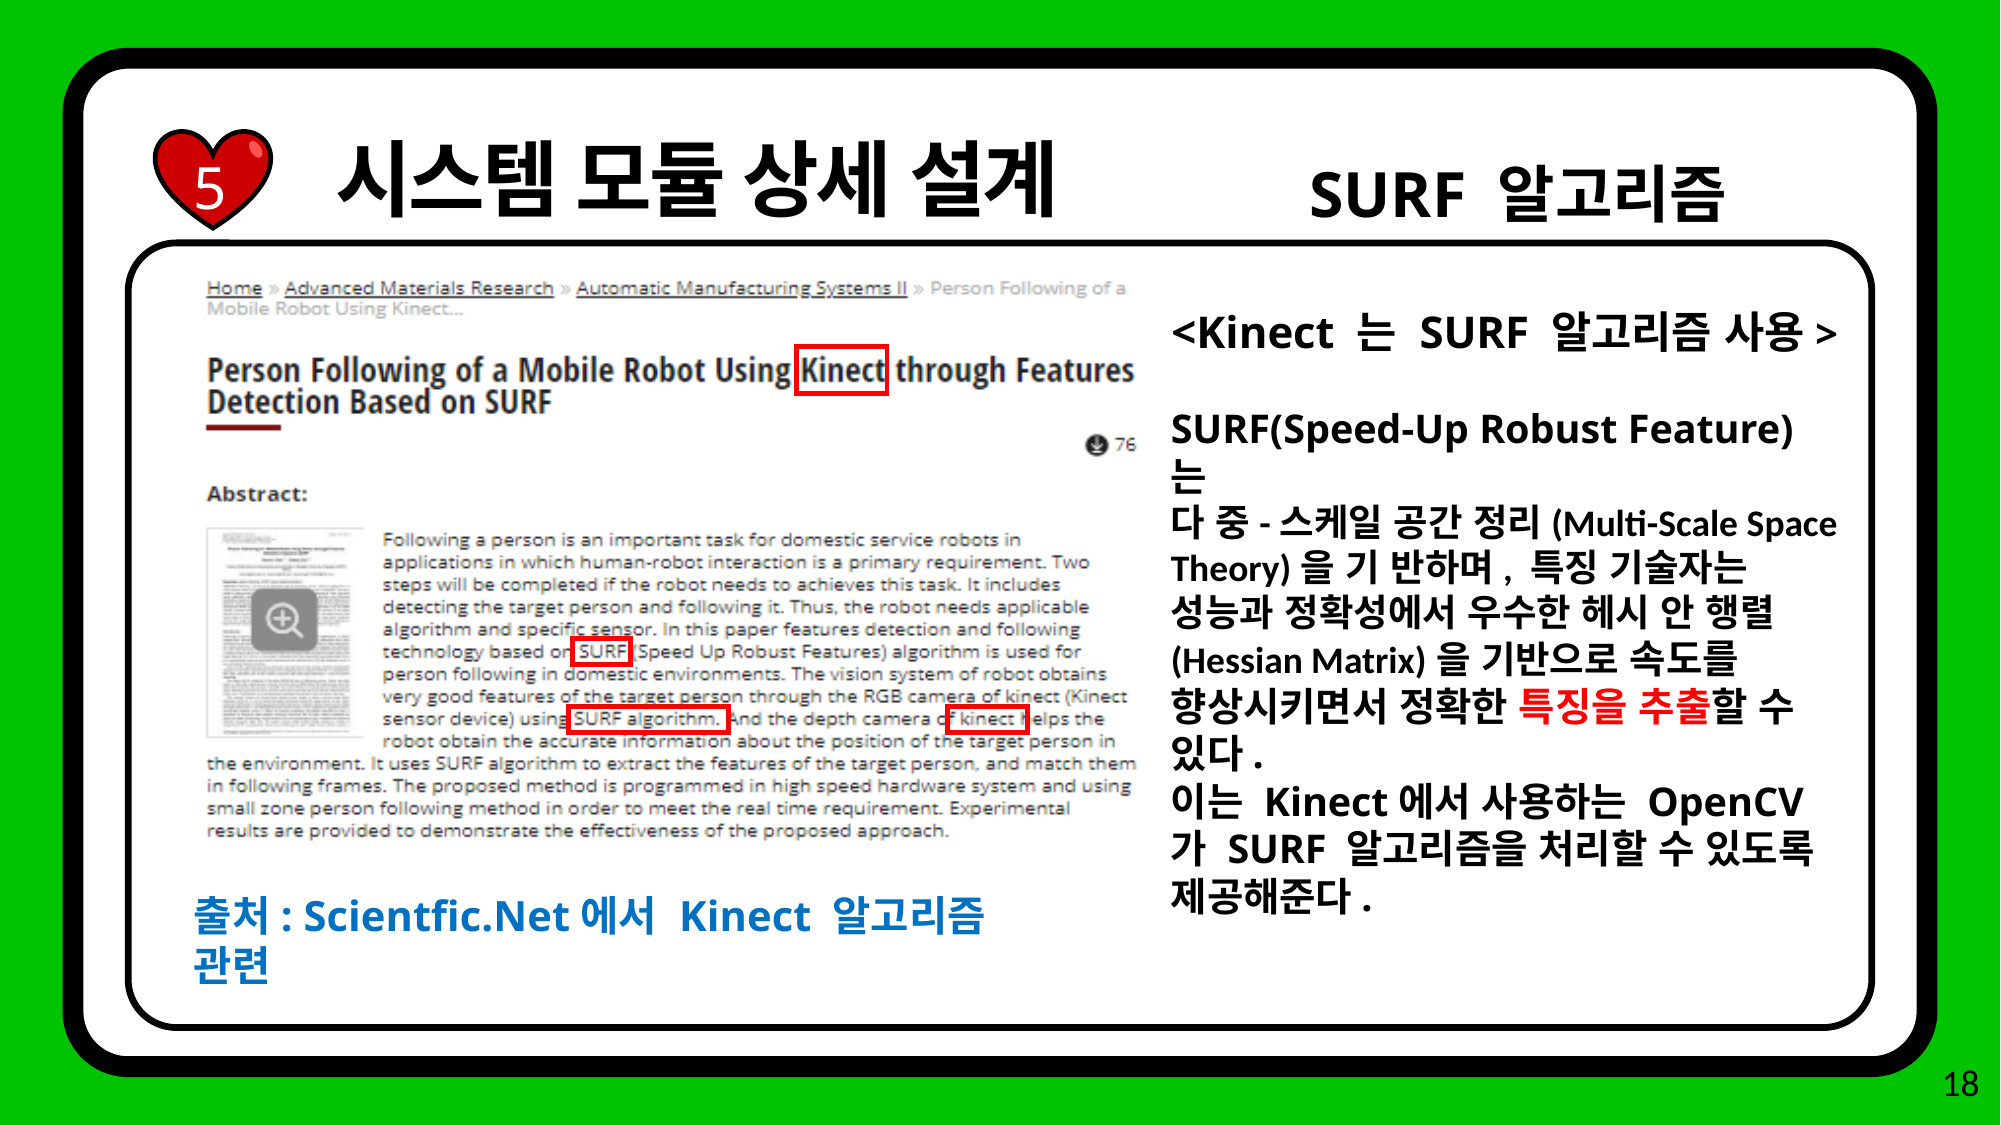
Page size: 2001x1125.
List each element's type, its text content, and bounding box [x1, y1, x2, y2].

text_box SURF 알고리즘 [1294, 147, 1792, 238]
text_box 출처: Scientfic.Net에서 Kinect 알고리즘 관련 [179, 883, 1086, 997]
text_box 시스템 모듈 상세 설계 [320, 119, 1240, 235]
text_box [71, 57, 1929, 1068]
picture [179, 250, 1198, 883]
text_box <Kinect 는 SURF 알고리즘 사용> SURF(Speed-Up Robust Feature)는 다 중-스케일 공간 정리(Multi-Scale Space Theory)을 기 반하며, 특징 기술자는 성능과 정확성에서 우수한 헤시 안 행렬(Hessian Matrix)을 기반으로 속도를 향상시키면서 정확한 특징을 추출할 수 있다. 이는 Kinect에서 사용하는 OpenCV가 SURF 알고리즘을 처리할 수 있도록 제공해준다. [1156, 297, 1854, 927]
text_box [127, 241, 1873, 1029]
text_box 18 [1926, 1052, 2000, 1112]
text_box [155, 130, 271, 230]
